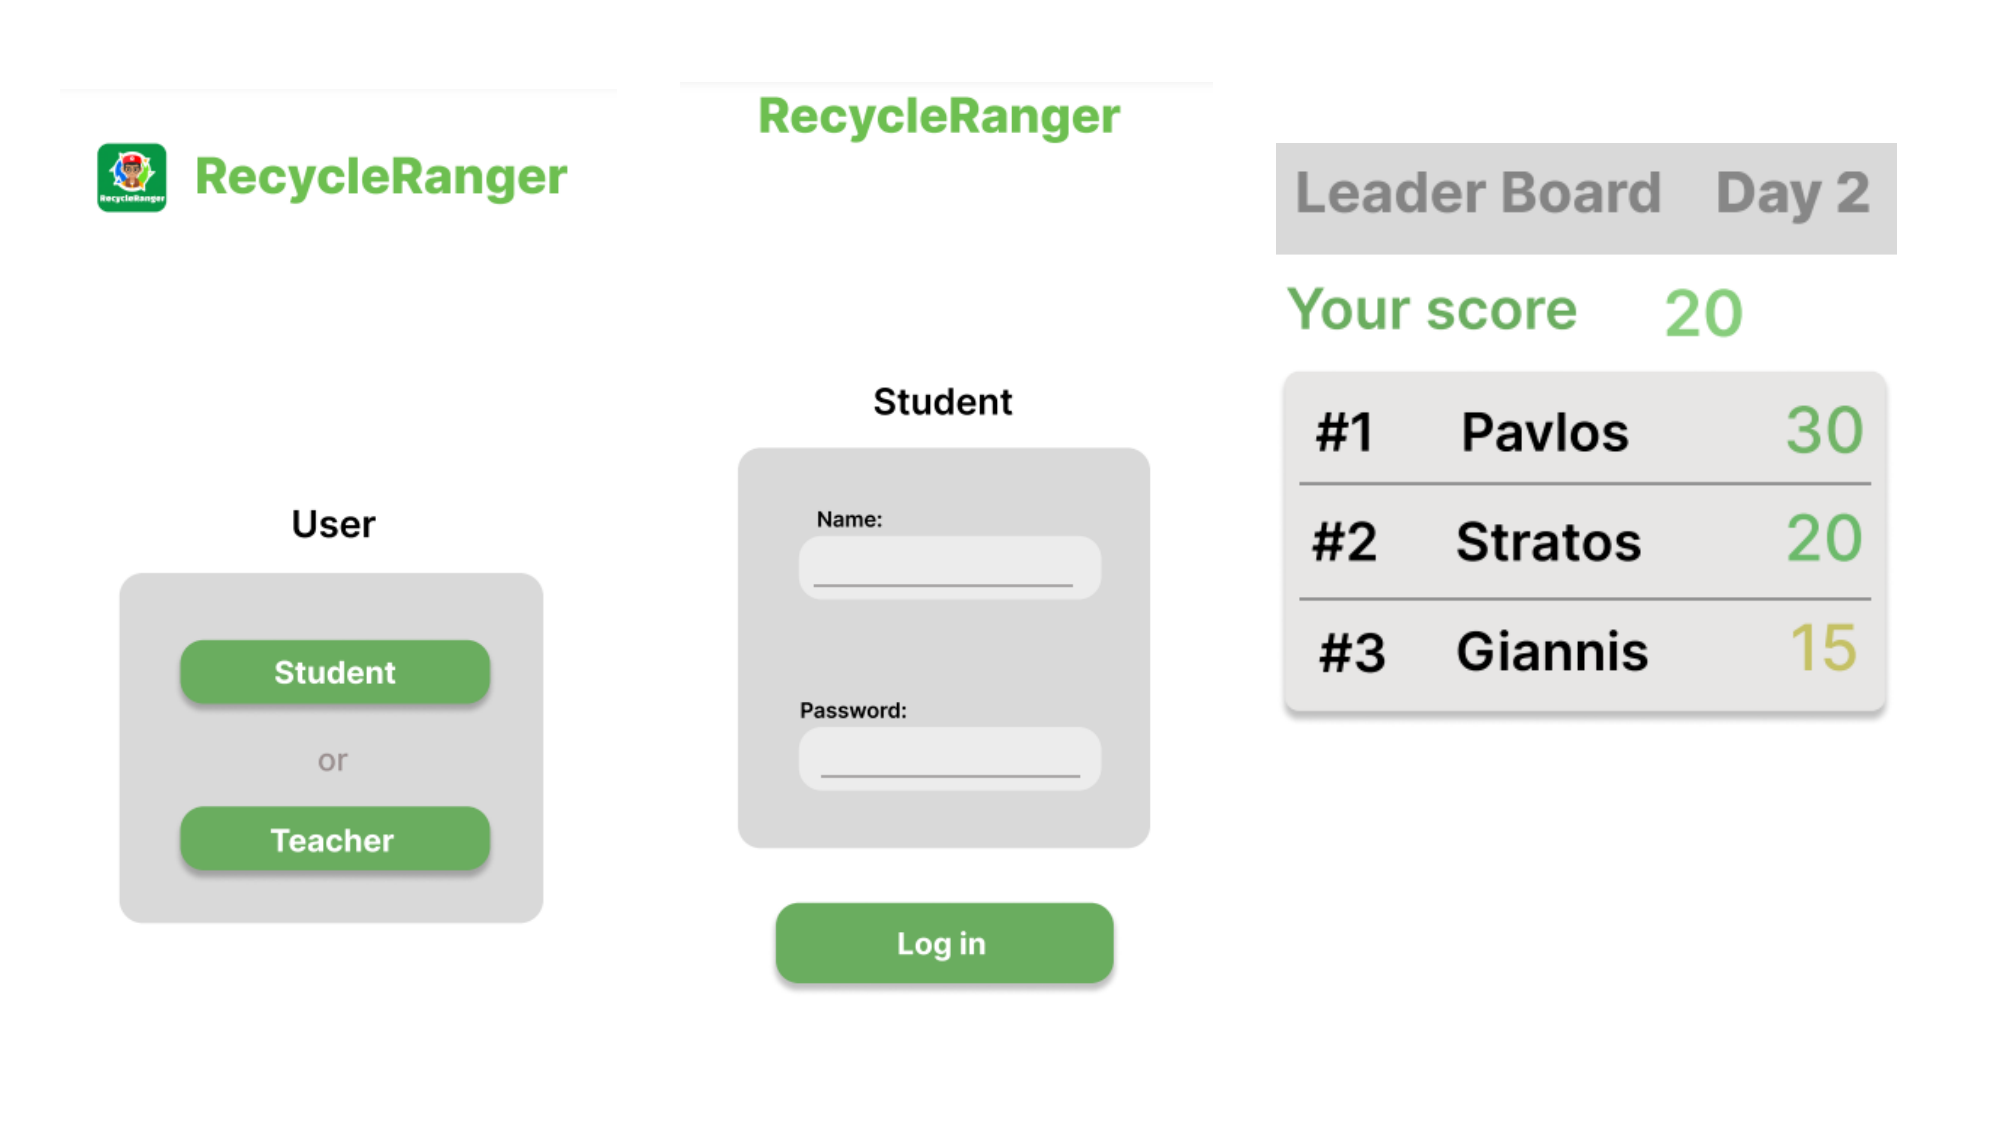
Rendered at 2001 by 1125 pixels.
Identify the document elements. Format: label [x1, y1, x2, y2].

picture [60, 89, 617, 1047]
picture [680, 82, 1213, 1017]
picture [1276, 143, 1897, 1105]
